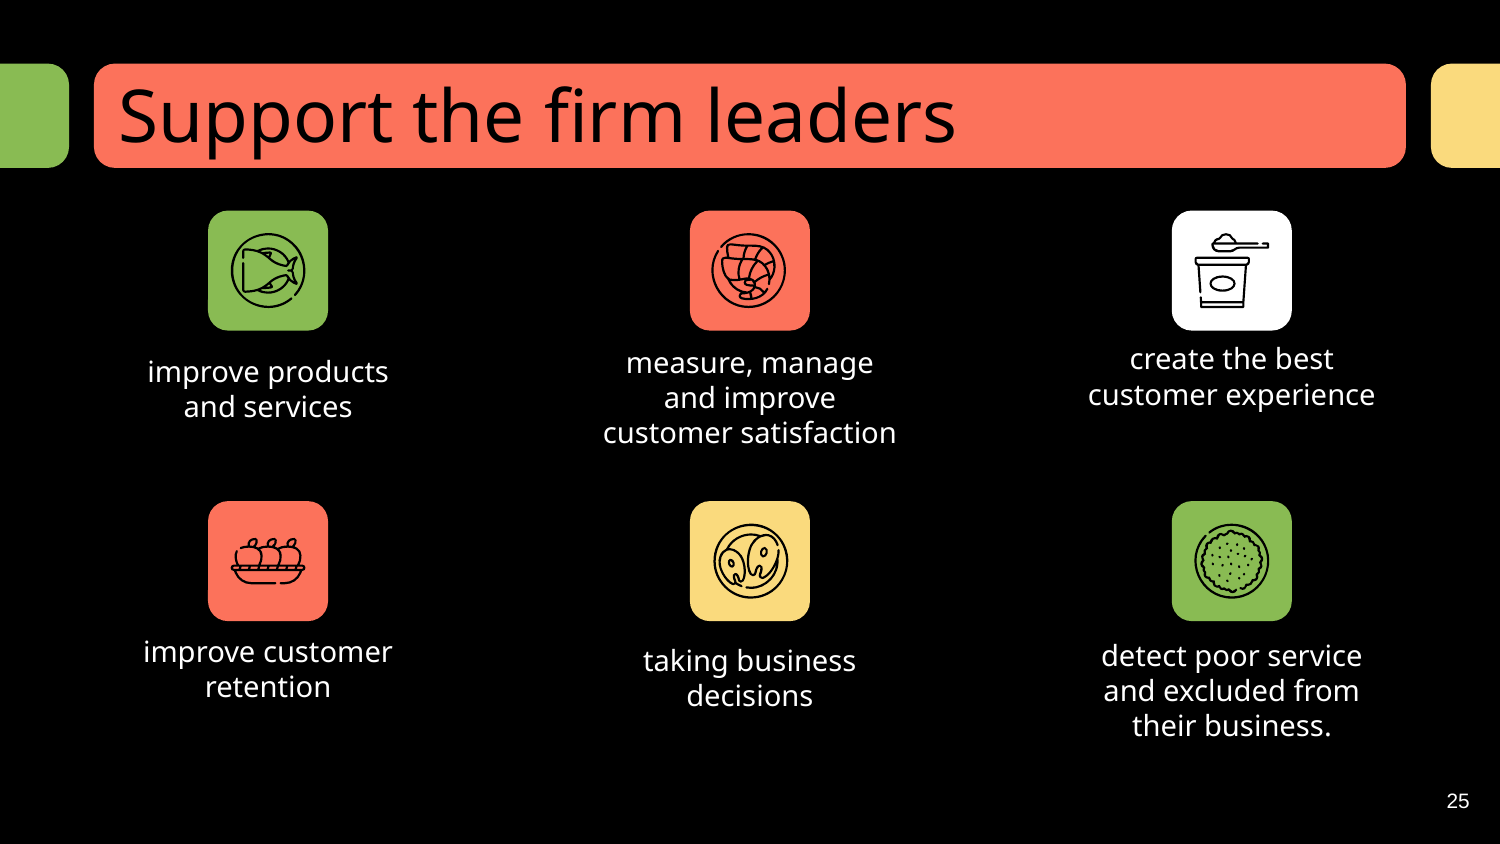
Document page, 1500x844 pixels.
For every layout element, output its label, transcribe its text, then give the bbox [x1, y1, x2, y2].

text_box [1181, 523, 1282, 599]
text_box 25 [1431, 780, 1485, 821]
subtitle measure, manage and improve customer satisfaction [600, 344, 900, 472]
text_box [1194, 232, 1270, 309]
subtitle improve products and services [118, 353, 419, 472]
text_box 25 [210, 145, 215, 159]
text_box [221, 232, 315, 309]
text_box 25 [255, 145, 260, 159]
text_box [701, 232, 799, 309]
subtitle taking business decisions [600, 641, 900, 762]
text_box [689, 210, 810, 331]
text_box [689, 501, 810, 622]
text_box [230, 537, 306, 585]
subtitle improve customer retention [118, 633, 419, 762]
subtitle create the best customer experience [1081, 340, 1382, 472]
text_box [1171, 501, 1292, 622]
text_box [1171, 210, 1292, 331]
text_box [207, 501, 329, 622]
title Support the firm leaders [118, 69, 1382, 145]
text_box [207, 210, 329, 331]
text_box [712, 523, 802, 599]
subtitle detect poor service and excluded from their business. [1081, 637, 1382, 762]
